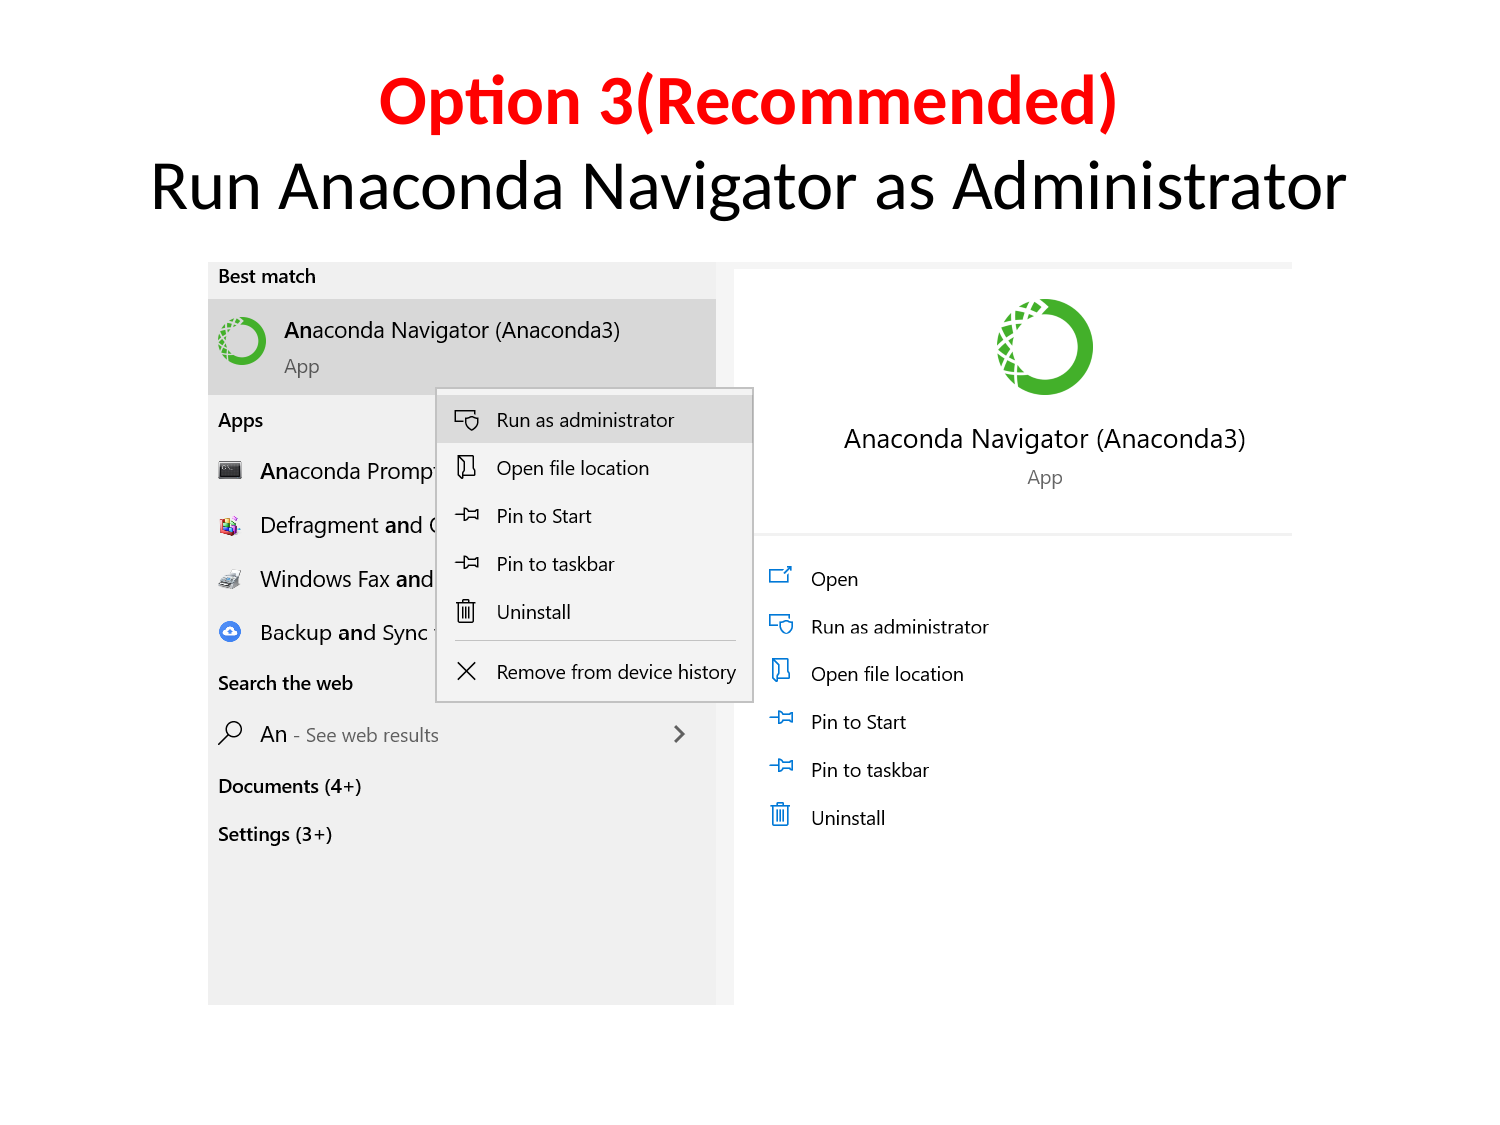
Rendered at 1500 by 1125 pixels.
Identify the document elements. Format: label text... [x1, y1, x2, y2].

title Option 3(Recommended) Run Anaconda Navigator as Administrator [75, 45, 1425, 233]
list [208, 262, 1292, 1006]
